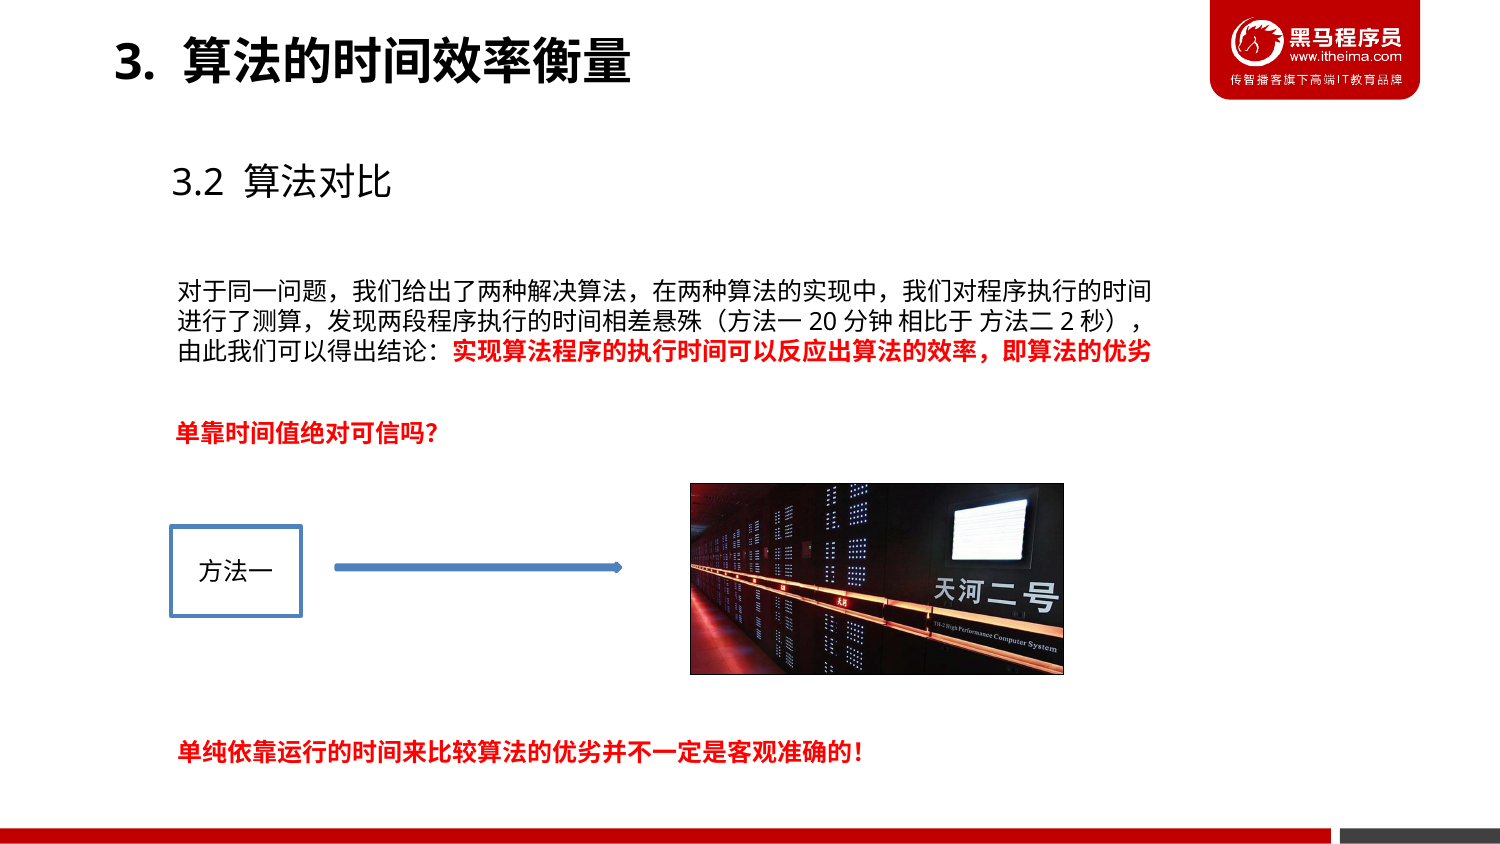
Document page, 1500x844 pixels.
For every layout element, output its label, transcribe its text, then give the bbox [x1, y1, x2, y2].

text_box [169, 524, 303, 618]
text_box 方法一 [183, 548, 289, 594]
text_box 对于同一问题，我们给出了两种解决算法，在两种算法的实现中，我们对程序执行的时间 进行了测算，发现两段程序执行的时间相差悬殊（方法一20分钟 相比于 方法二2秒）， 由此我们可以得出结论：实现算法程序的执行时间可以反应出算法的效率，即算法的优劣 [163, 268, 1171, 373]
text_box 3.2 算法对比 [156, 150, 409, 210]
text_box 单纯依靠运行的时间来比较算法的优劣并不一定是客观准确的！ [163, 728, 893, 774]
picture [690, 483, 1064, 675]
text_box [334, 561, 623, 574]
text_box 单靠时间值绝对可信吗？ [160, 410, 466, 485]
picture [1212, 8, 1421, 94]
text_box 3. 算法的时间效率衡量 [103, 0, 987, 130]
